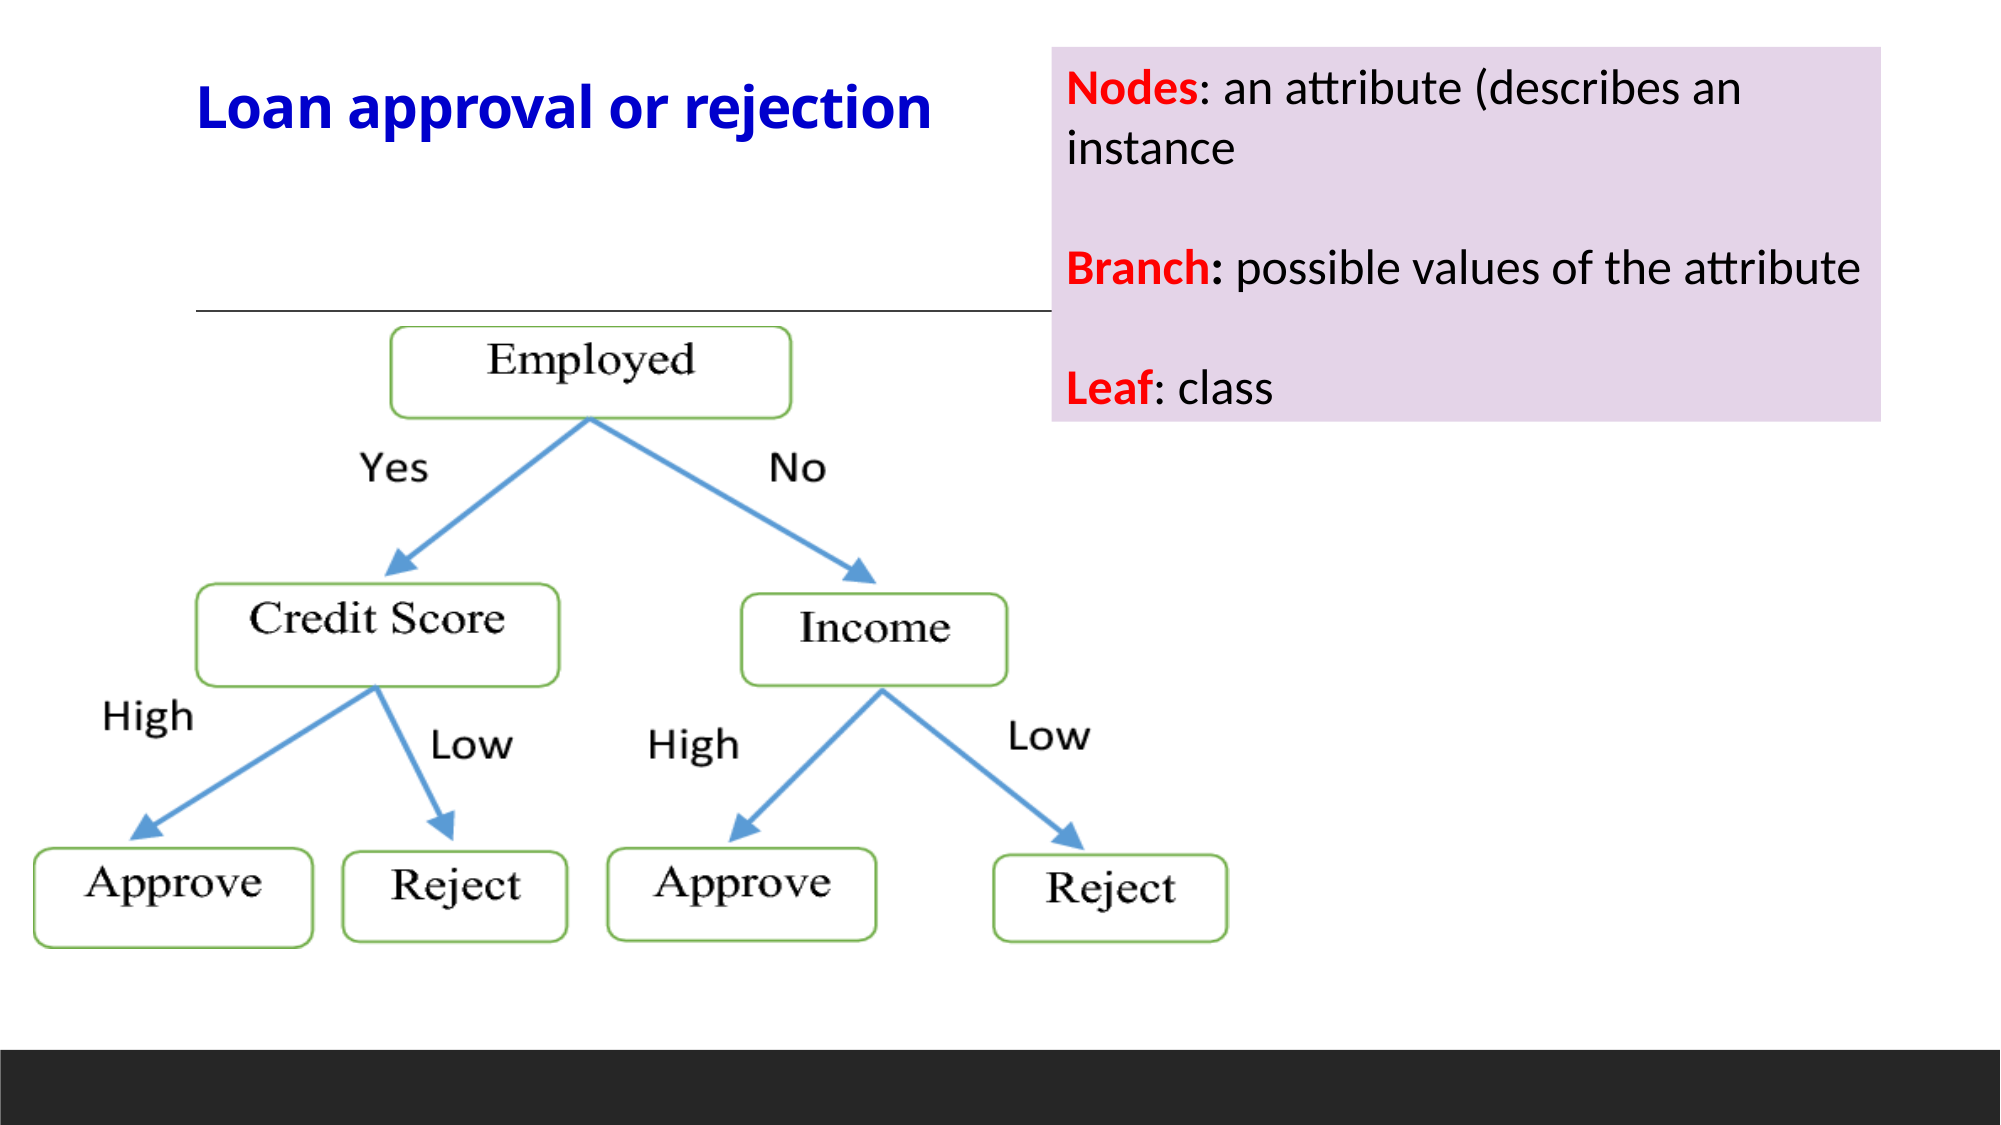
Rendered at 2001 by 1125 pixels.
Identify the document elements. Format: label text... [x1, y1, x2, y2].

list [32, 326, 1230, 949]
text_box Nodes: an attribute (describes an instance Branch: possible values of the attribute Leaf: class [1051, 46, 1881, 422]
title Loan approval or rejection [180, 47, 1051, 149]
